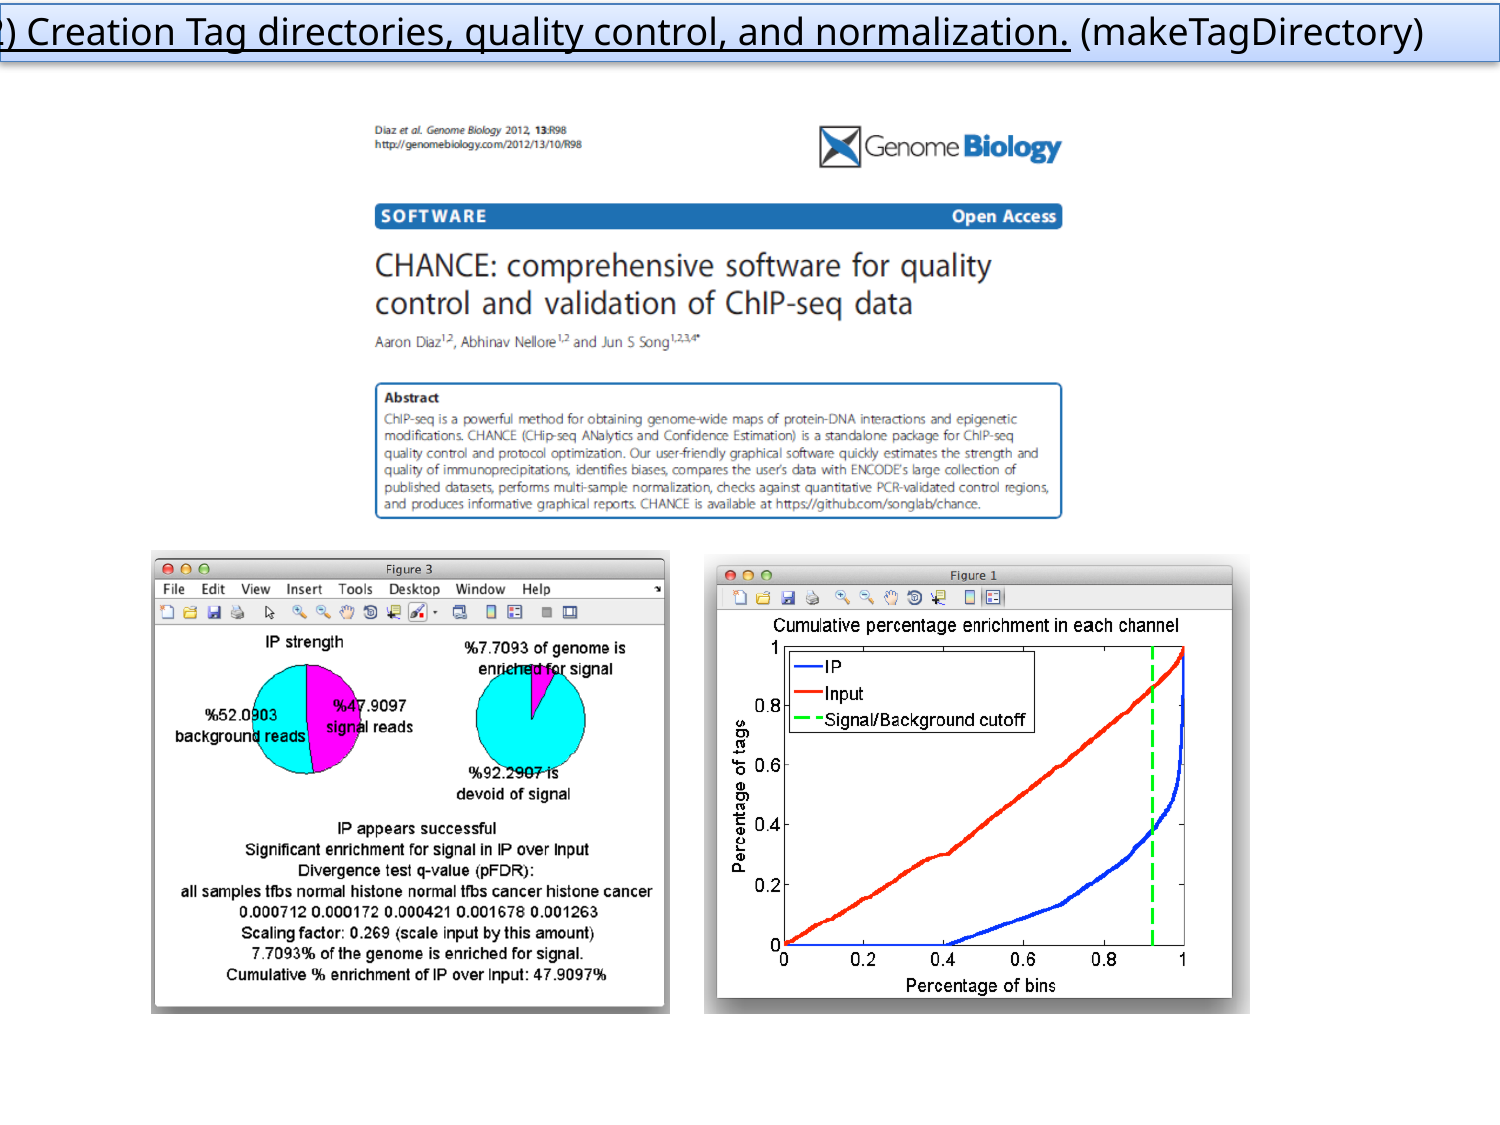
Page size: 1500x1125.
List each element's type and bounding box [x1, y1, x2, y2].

picture [151, 550, 670, 1015]
picture [703, 554, 1250, 1015]
text_box [0, 0, 1500, 62]
picture [348, 101, 1093, 525]
